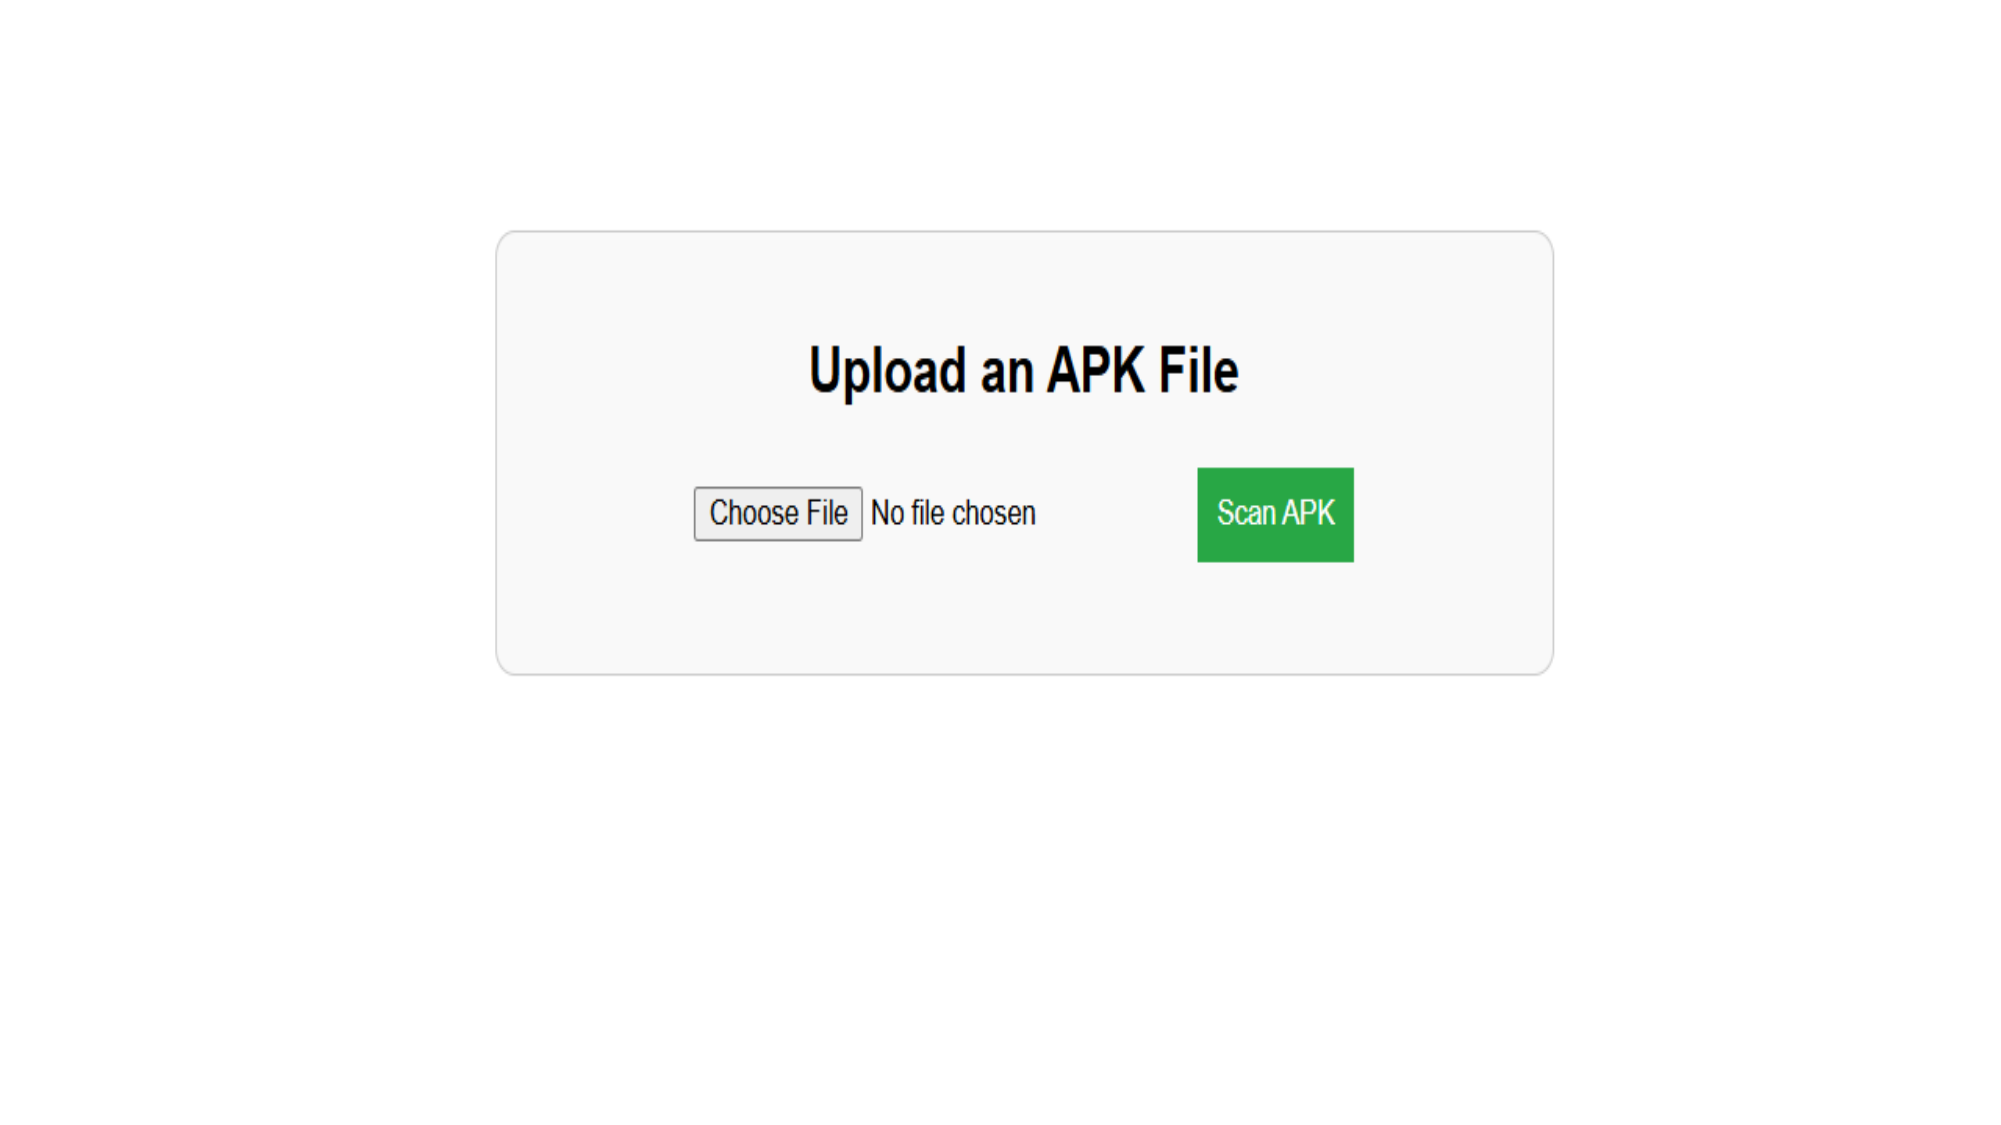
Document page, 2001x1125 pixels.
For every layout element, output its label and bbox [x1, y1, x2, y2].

picture [286, 107, 1714, 983]
